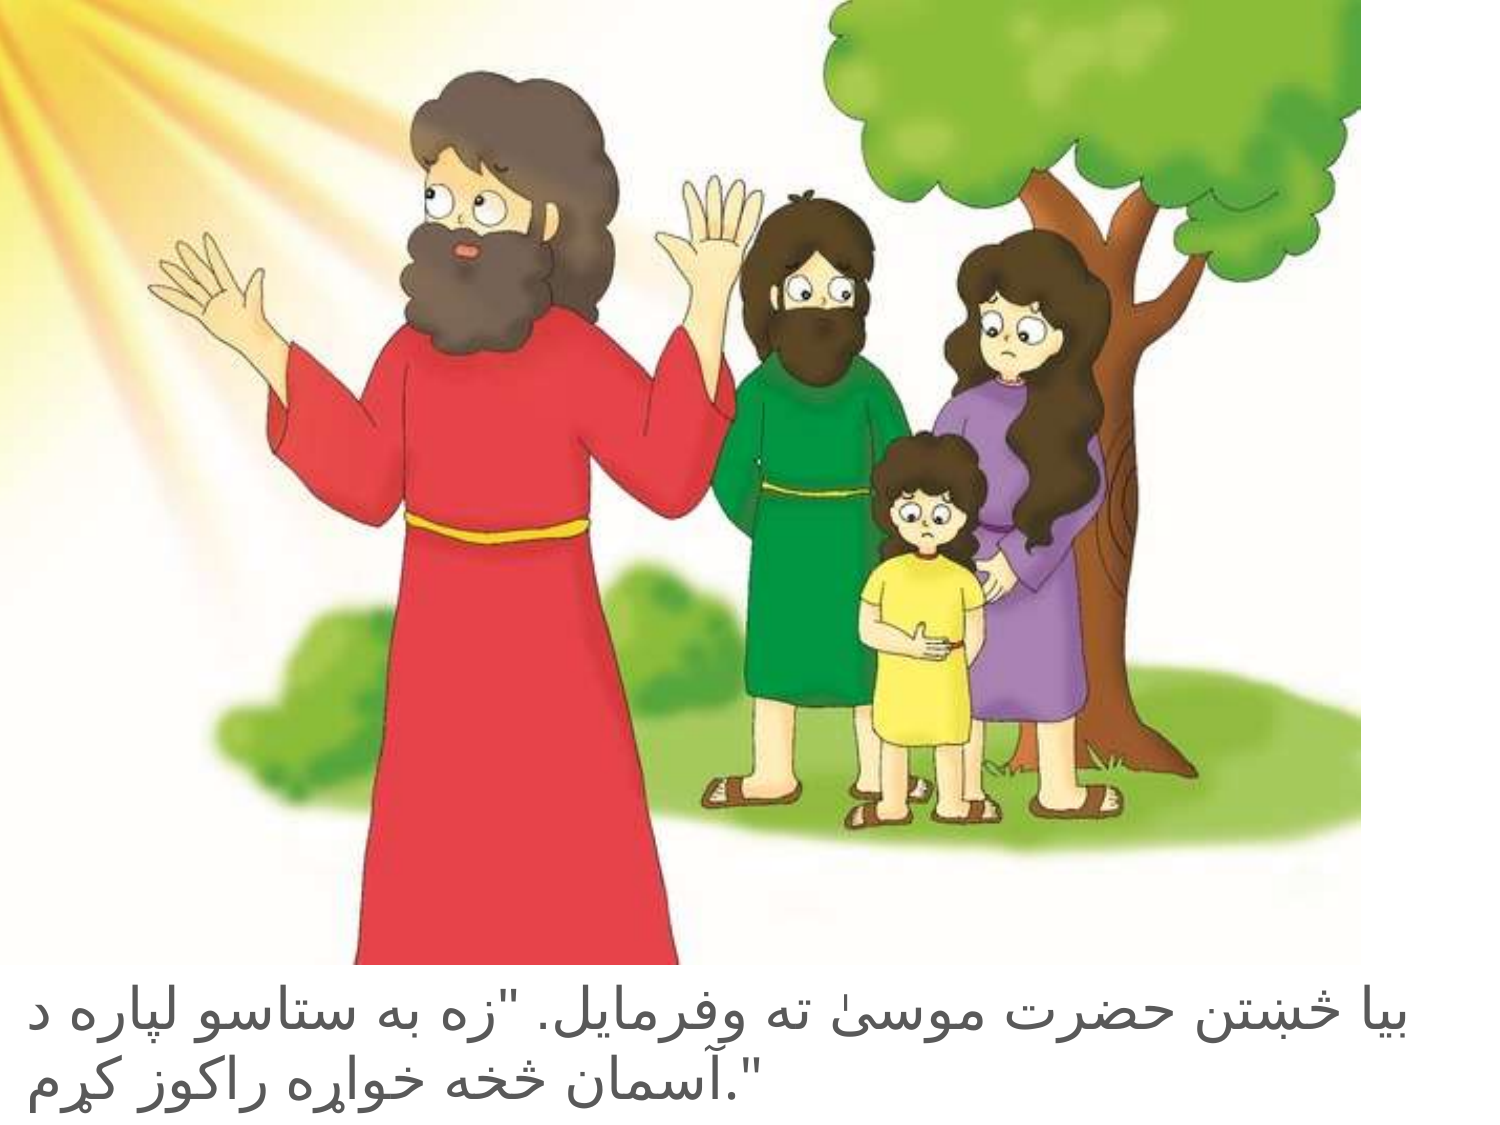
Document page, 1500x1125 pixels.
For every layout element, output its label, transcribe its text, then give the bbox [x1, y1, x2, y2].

text_box بيا څښتن حضرت موسیٰ ته وفرمايل. "زه به ستاسو لپاره د آسمان څخه خواړه راکوز کړم." [11, 964, 1483, 1119]
picture [0, 0, 1362, 965]
